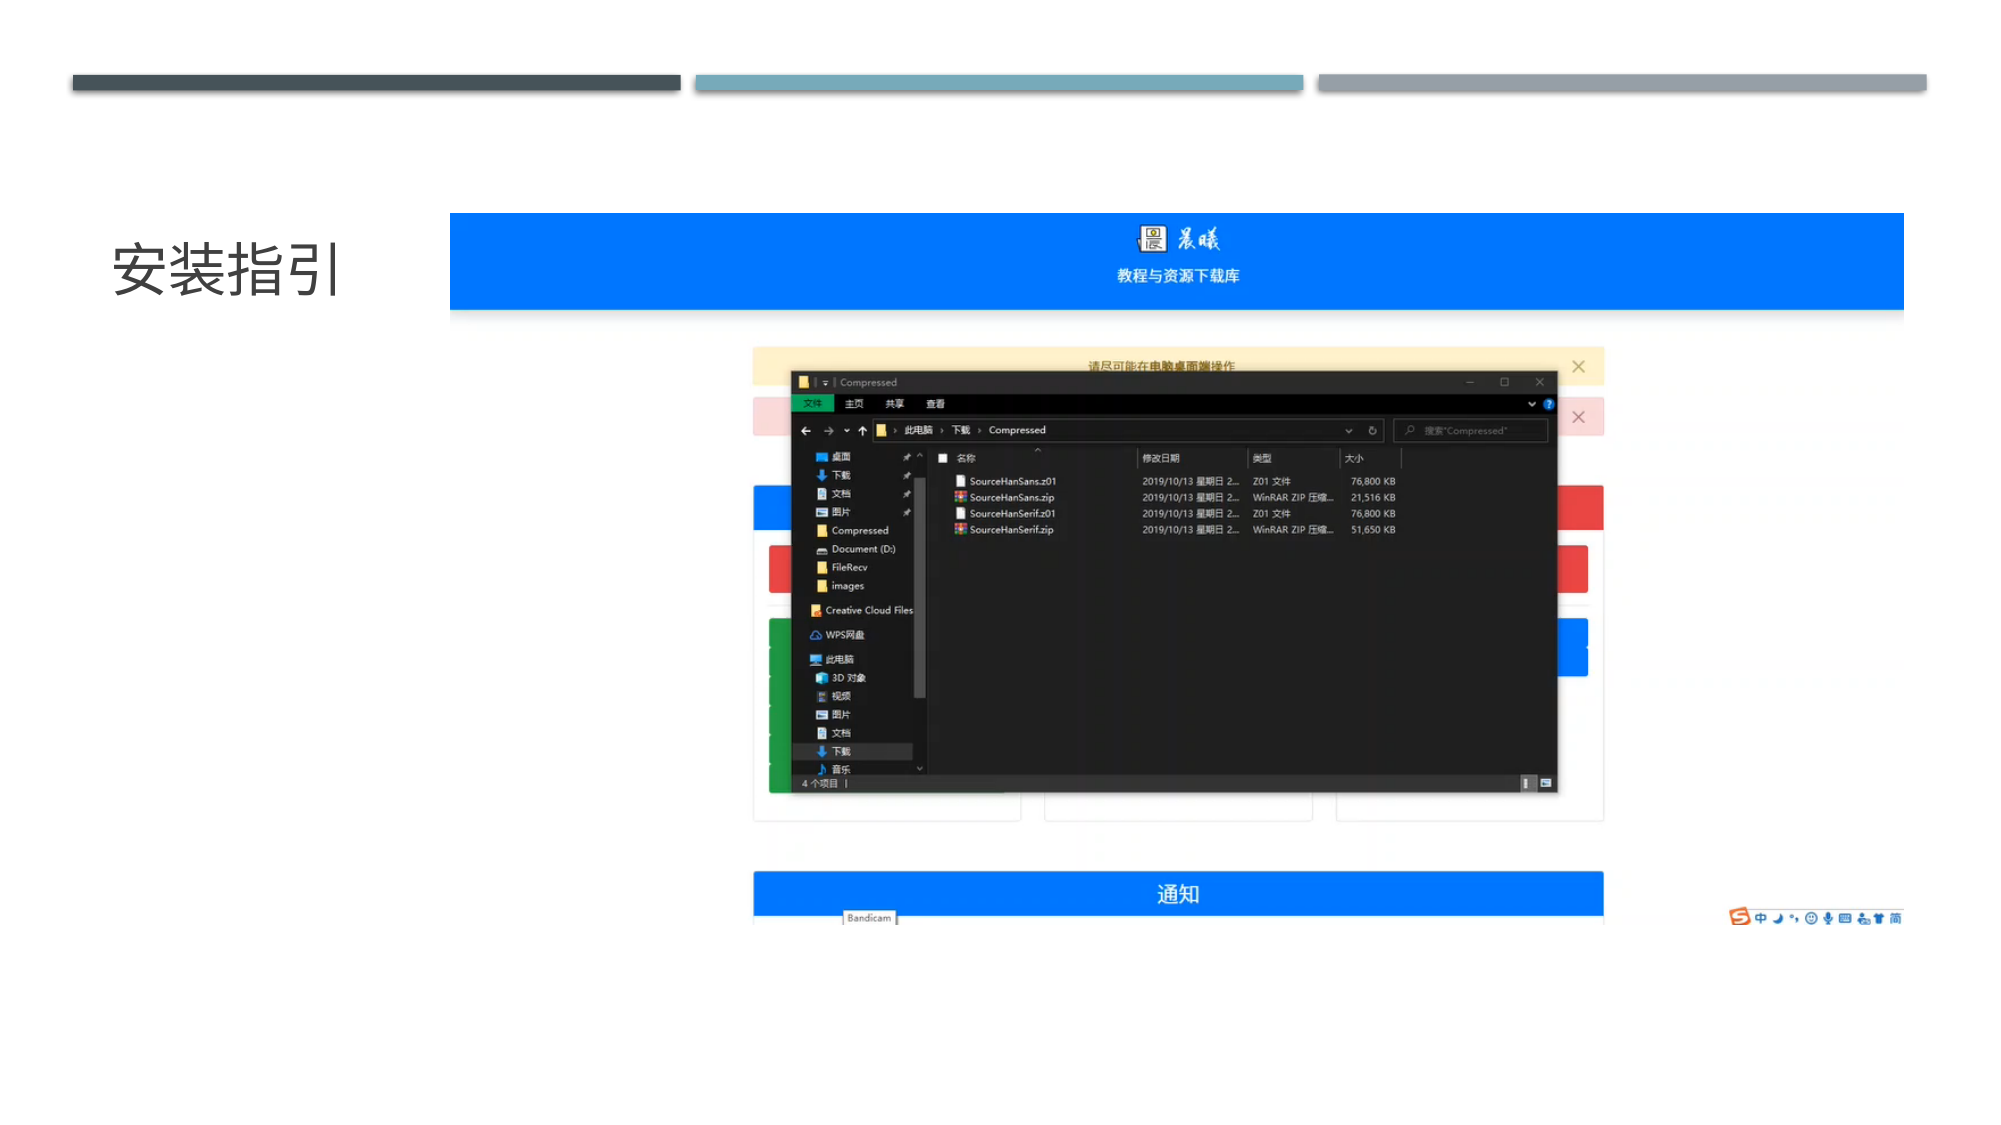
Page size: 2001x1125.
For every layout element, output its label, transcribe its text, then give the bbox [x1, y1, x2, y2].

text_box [448, 212, 1906, 926]
title 安装指引 [95, 115, 1905, 311]
